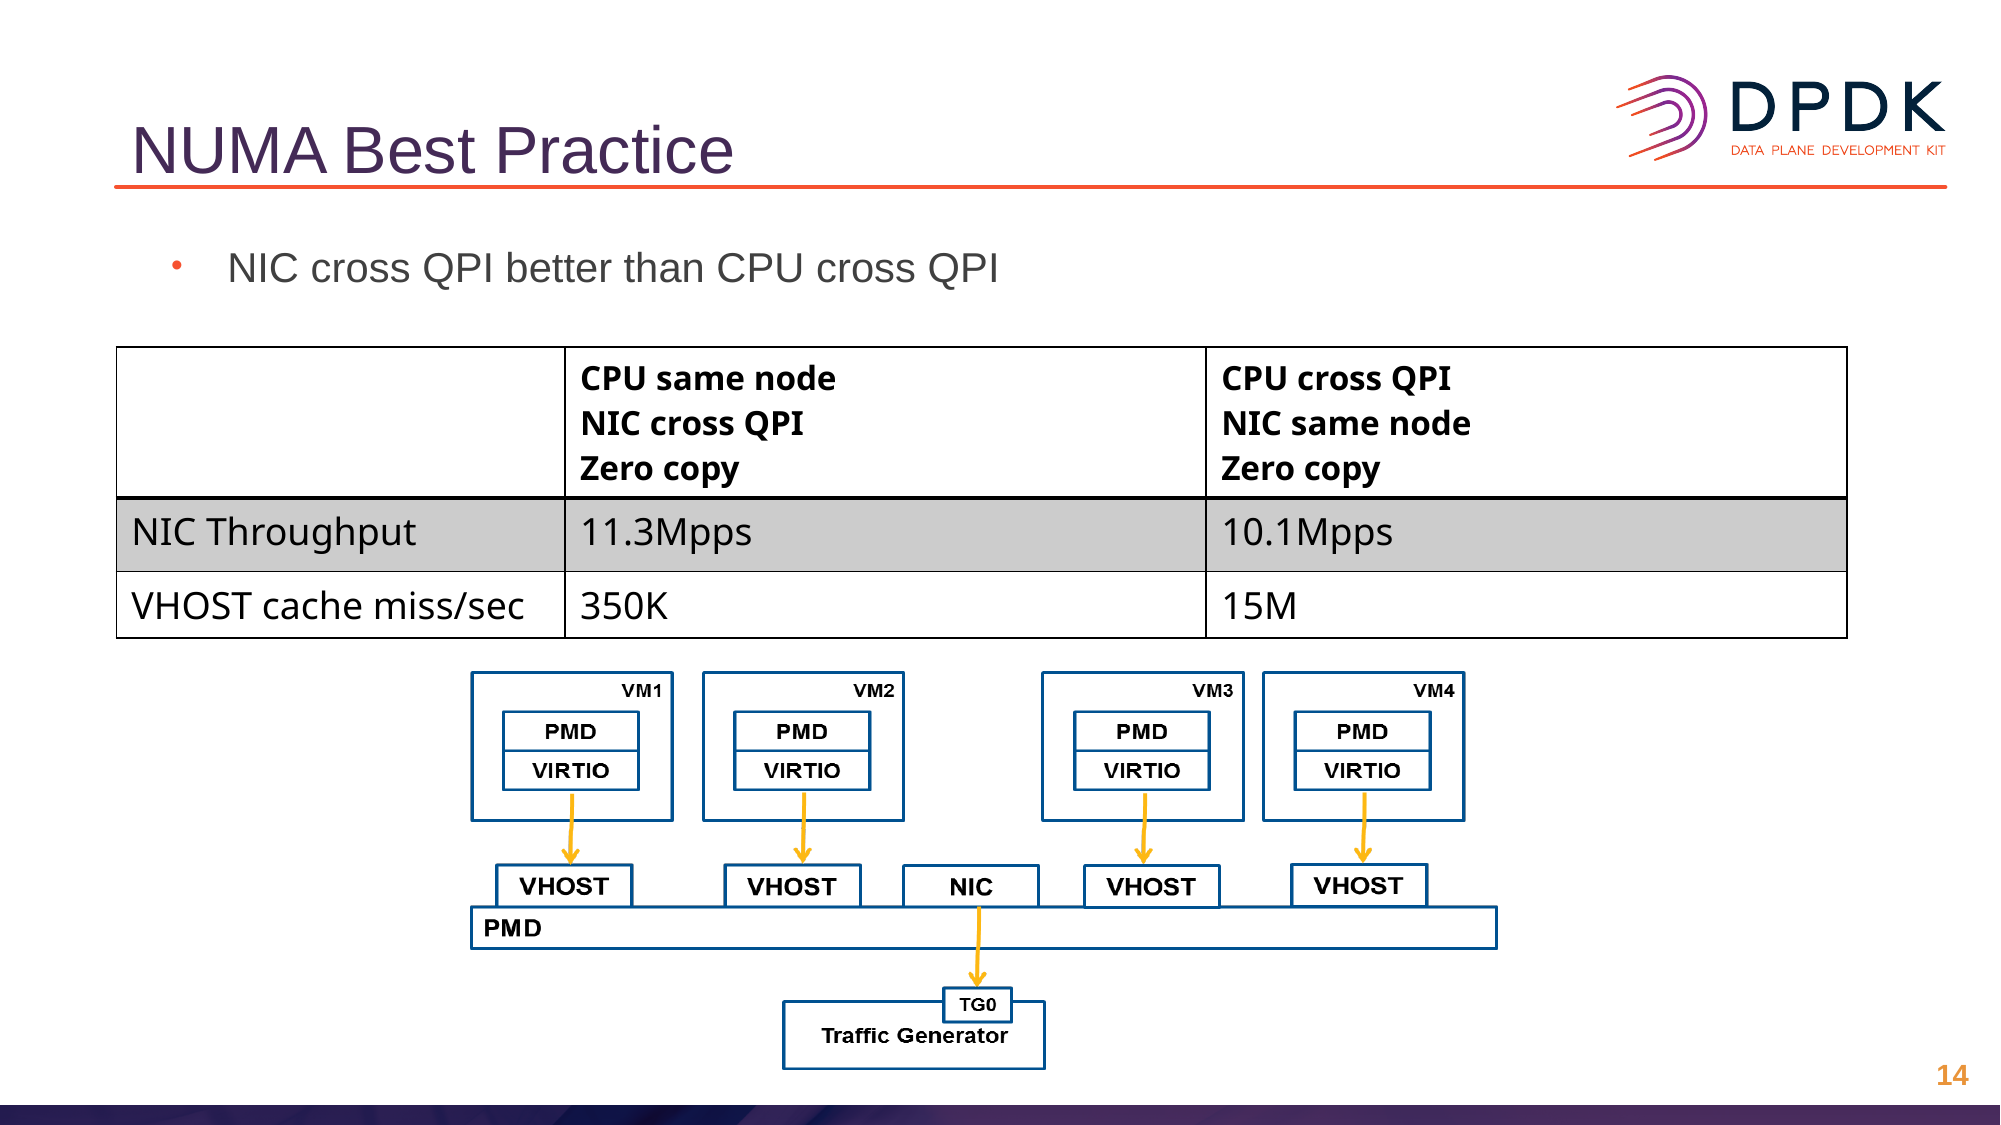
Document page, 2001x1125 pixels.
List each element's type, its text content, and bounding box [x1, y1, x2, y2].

list NIC cross QPI better than CPU cross QPI [155, 233, 1338, 408]
table_cell 10.1Mpps [1207, 500, 1846, 571]
picture [466, 671, 1498, 1070]
table_header [117, 348, 564, 496]
table_header CPU cross QPI NIC same node Zero copy [1207, 348, 1846, 496]
table_cell 15M [1207, 572, 1846, 637]
table_cell 350K [566, 572, 1205, 637]
table_cell VHOST cache miss/sec [117, 572, 564, 637]
table_cell 11.3Mpps [566, 500, 1205, 571]
table_header CPU same node NIC cross QPI Zero copy [566, 408, 1205, 496]
picture [1616, 75, 1946, 161]
title NUMA Best Practice [116, 88, 1413, 205]
table_cell NIC Throughput [117, 500, 564, 571]
picture [0, 1105, 2000, 1125]
